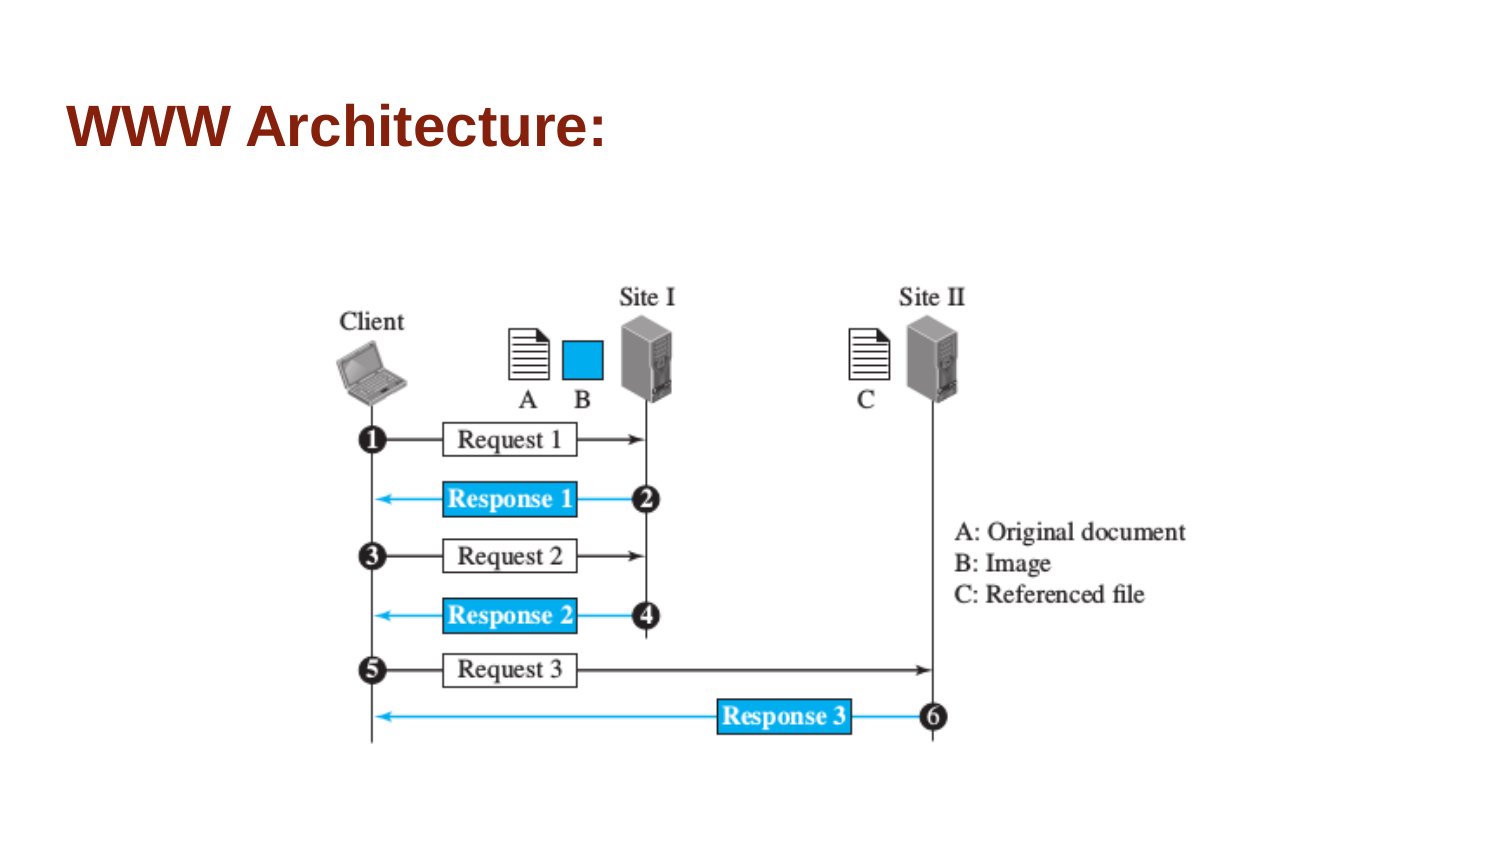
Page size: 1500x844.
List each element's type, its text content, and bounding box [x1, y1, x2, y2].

picture [295, 252, 1205, 770]
title WWW Architecture: [51, 72, 1449, 167]
